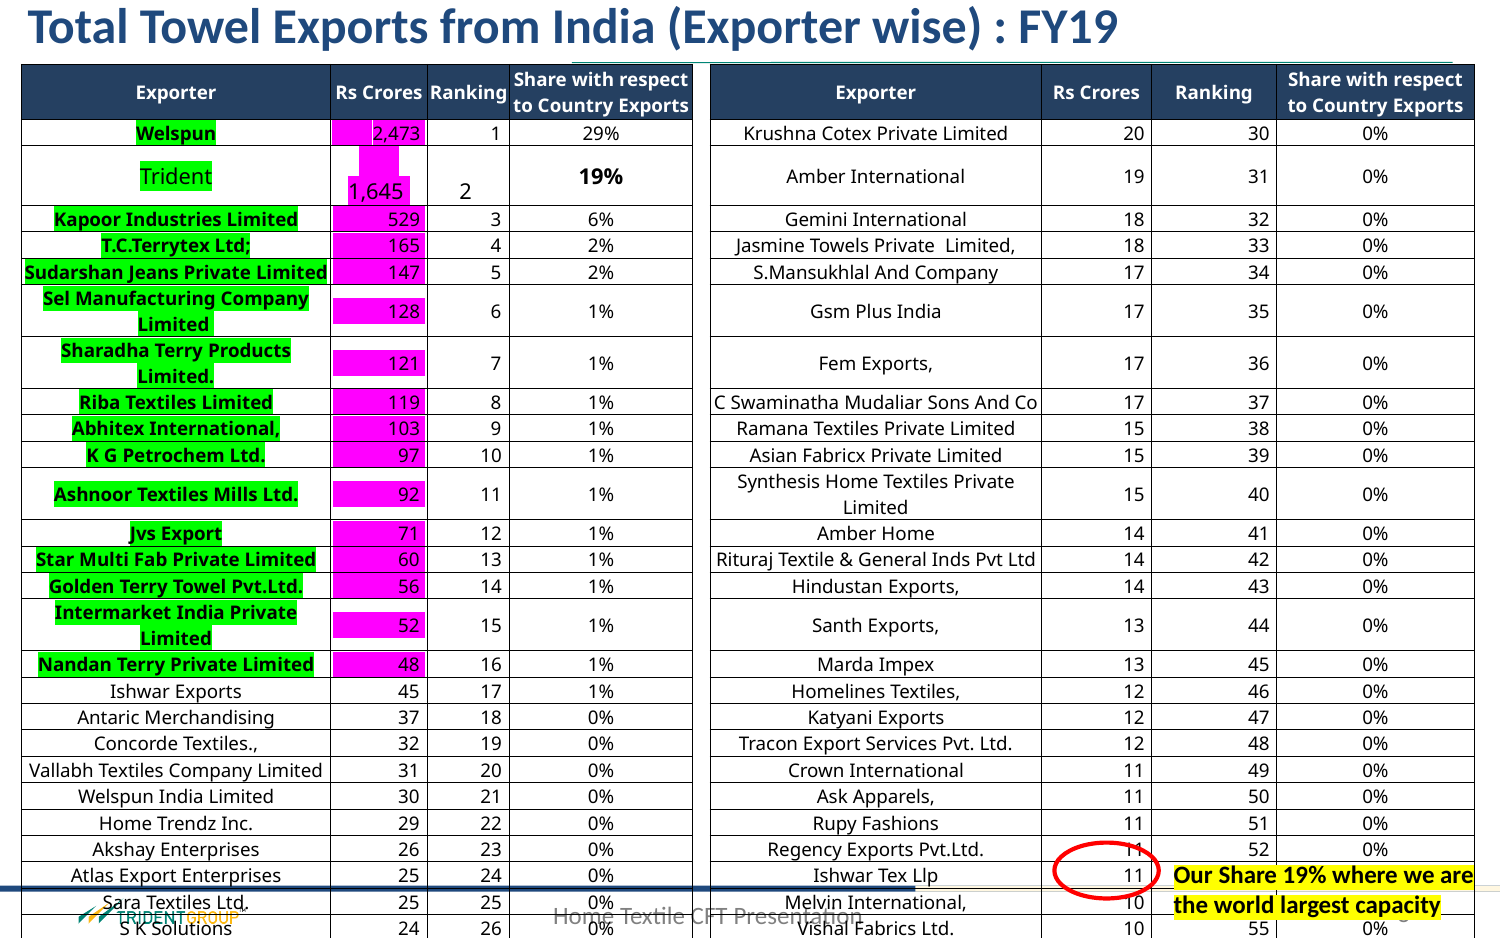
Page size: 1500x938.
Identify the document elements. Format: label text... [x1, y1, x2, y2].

table_cell Vishal Fabrics Ltd. [711, 915, 1041, 938]
table_cell 11 [428, 468, 509, 519]
table_cell 17 [1042, 389, 1151, 414]
table_cell Trident [22, 146, 330, 205]
table_cell 32 [1152, 206, 1276, 231]
table_cell 52 [1152, 836, 1276, 859]
table_cell Akshay Enterprises [22, 836, 330, 861]
table_cell Homelines Textiles, [711, 678, 1041, 703]
table_cell [693, 651, 710, 677]
table_cell 11 [1042, 757, 1151, 782]
table_cell 1% [510, 678, 692, 703]
table_cell Ramana Textiles Private Limited [711, 415, 1041, 441]
table_cell 0% [1277, 730, 1474, 756]
table_cell Marda Impex [711, 651, 1041, 677]
table_cell 0% [1277, 810, 1474, 835]
table_cell 45 [331, 678, 427, 703]
table_cell 21 [428, 783, 509, 809]
table_cell Ishwar Exports [22, 678, 330, 703]
table_cell 1% [510, 285, 692, 336]
text_box [1052, 840, 1158, 901]
table_cell 0% [1277, 678, 1474, 703]
table_cell Atlas Export Enterprises [22, 862, 330, 888]
table_cell [693, 677, 710, 704]
table_cell Welspun India Limited [22, 783, 330, 809]
table_cell [693, 258, 710, 285]
table_cell 0% [1277, 926, 1474, 938]
table_cell 11 [1042, 783, 1151, 809]
table_cell 20 [1042, 120, 1151, 145]
table_cell 29% [510, 120, 692, 145]
table_cell [693, 468, 710, 520]
table_cell 12 [1042, 704, 1151, 729]
table_cell 14 [1042, 520, 1151, 546]
table_cell 23 [428, 836, 509, 861]
table_cell Sara Textiles Ltd. [22, 889, 330, 914]
table_cell 15 [1042, 442, 1151, 467]
table_header Rs Crores [331, 65, 427, 119]
table_cell 71 [331, 520, 427, 546]
table_cell 41 [1152, 520, 1276, 546]
table_cell 29 [331, 810, 427, 835]
table_cell Gemini International [711, 206, 1041, 231]
table_cell Regency Exports Pvt.Ltd. [711, 836, 1041, 861]
table_cell 18 [428, 704, 509, 729]
table_cell 147 [331, 259, 427, 284]
table_cell 15 [1042, 415, 1151, 441]
table_cell 17 [1042, 259, 1151, 284]
table_cell 0% [1277, 573, 1474, 598]
table_cell Gsm Plus India [711, 285, 1041, 336]
table_cell 0% [1277, 389, 1474, 414]
table_cell 19% [510, 146, 692, 205]
table_cell 2% [510, 259, 692, 284]
table_cell Concorde Textiles., [22, 730, 330, 756]
table_cell [693, 730, 710, 756]
table_cell 55 [1152, 915, 1276, 938]
table_cell 0% [1277, 704, 1474, 729]
table_cell 2% [510, 232, 692, 258]
table_cell [693, 389, 710, 415]
table_cell 0% [510, 783, 692, 809]
table_cell Melvin International, [711, 889, 1041, 914]
table_cell Vallabh Textiles Company Limited [22, 757, 330, 782]
table_cell 0% [1277, 285, 1474, 336]
table_cell Riba Textiles Limited [22, 389, 330, 414]
table_cell 1% [510, 337, 692, 388]
table_cell 0% [1277, 836, 1474, 851]
table_cell 56 [331, 573, 427, 598]
table_cell 37 [331, 704, 427, 729]
table_cell 40 [1152, 468, 1276, 519]
table_cell Home Trendz Inc. [22, 810, 330, 835]
table_cell 30 [331, 783, 427, 809]
table_header Share with respect to Country Exports [1277, 65, 1474, 119]
table_cell 50 [1152, 783, 1276, 809]
table_cell Jvs Export [22, 520, 330, 546]
table_cell 11 [1042, 836, 1151, 861]
table_cell 24 [428, 862, 509, 888]
table_cell 42 [1152, 547, 1276, 572]
table_header Exporter [22, 65, 330, 119]
table_cell 33 [1152, 232, 1276, 258]
table_cell Jasmine Towels Private Limited, [711, 232, 1041, 258]
table_cell 6% [510, 206, 692, 231]
table_cell Amber Home [711, 520, 1041, 546]
table_cell 52 [331, 599, 427, 650]
table_cell 0% [1277, 547, 1474, 572]
table_cell 2 [428, 146, 509, 205]
table_cell 12 [1042, 730, 1151, 756]
table_cell 0% [510, 836, 692, 861]
table_cell S.Mansukhlal And Company [711, 259, 1041, 284]
table_header Share with respect to Country Exports [510, 65, 692, 119]
table_header Rs Crores [1042, 80, 1151, 119]
table_cell 0% [510, 730, 692, 756]
table_cell 92 [331, 468, 427, 519]
table_cell 9 [428, 415, 509, 441]
table_cell 1,645 [331, 146, 427, 205]
table_cell [693, 704, 710, 730]
table_cell 1% [510, 573, 692, 598]
table_cell 43 [1152, 573, 1276, 598]
table_cell Abhitex International, [22, 415, 330, 441]
table_cell 3 [428, 206, 509, 231]
table_header Ranking [428, 65, 509, 119]
table_cell Golden Terry Towel Pvt.Ltd. [22, 573, 330, 598]
table_cell [693, 915, 710, 938]
table_cell 0% [1277, 599, 1474, 650]
table_cell 26 [428, 915, 509, 938]
table_cell [693, 206, 710, 232]
table_cell 25 [428, 889, 509, 914]
table_cell 1% [510, 389, 692, 414]
table_cell 48 [331, 651, 427, 677]
text_box Total Towel Exports from India (Exporter wise) : FY19 [12, 0, 1408, 81]
table_cell 31 [331, 757, 427, 782]
table_cell 22 [428, 810, 509, 835]
table_cell 48 [1152, 730, 1276, 756]
table_cell 13 [1042, 651, 1151, 677]
table_cell 5 [428, 259, 509, 284]
table_cell Welspun [22, 120, 330, 145]
table_cell 15 [1042, 468, 1151, 519]
table_cell 18 [1042, 232, 1151, 258]
table_cell Nandan Terry Private Limited [22, 651, 330, 677]
table_header Ranking [1152, 80, 1276, 119]
table_cell 0% [510, 704, 692, 729]
table_cell [693, 836, 710, 862]
table_cell 0% [1277, 415, 1474, 441]
table_cell [693, 862, 710, 888]
table_cell Rituraj Textile & General Inds Pvt Ltd [711, 547, 1041, 572]
table_cell Ask Apparels, [711, 783, 1041, 809]
table_cell 25 [331, 862, 427, 888]
table_cell 14 [428, 573, 509, 598]
table_cell [693, 285, 710, 337]
table_cell Star Multi Fab Private Limited [22, 547, 330, 572]
table_cell 15 [428, 599, 509, 650]
table_cell 16 [428, 651, 509, 677]
table_cell 39 [1152, 442, 1276, 467]
table_cell [693, 232, 710, 258]
table_cell Fem Exports, [711, 337, 1041, 388]
table_cell 44 [1152, 599, 1276, 650]
table_cell 12 [1042, 678, 1151, 703]
table_cell 11 [1042, 810, 1151, 835]
table_cell Intermarket India Private Limited [22, 599, 330, 650]
table_cell 20 [428, 757, 509, 782]
table_cell 121 [331, 337, 427, 388]
table_cell 35 [1152, 285, 1276, 336]
table_cell C Swaminatha Mudaliar Sons And Co [711, 389, 1041, 414]
table_cell 0% [1277, 651, 1474, 677]
table_cell [693, 572, 710, 599]
table_header [693, 80, 710, 119]
table_cell 1% [510, 520, 692, 546]
table_cell Crown International [711, 757, 1041, 782]
table_header Exporter [711, 80, 1041, 119]
table_cell 1% [510, 599, 692, 650]
table_cell [693, 146, 710, 206]
table_cell Ashnoor Textiles Mills Ltd. [22, 468, 330, 519]
table_cell 1% [510, 442, 692, 467]
table_cell [693, 809, 710, 836]
text_box Our Share 19% where we are the world largest capacity [1158, 851, 1500, 926]
table_cell 14 [1042, 573, 1151, 598]
table_cell 6 [428, 285, 509, 336]
table_cell 51 [1152, 810, 1276, 835]
table_cell 1% [510, 415, 692, 441]
table_cell 10 [1042, 889, 1151, 914]
table_cell Synthesis Home Textiles Private Limited [711, 468, 1041, 519]
table_cell 13 [428, 547, 509, 572]
table_cell [693, 119, 710, 146]
table_cell [693, 599, 710, 651]
table_cell 103 [331, 415, 427, 441]
table_cell 25 [331, 889, 427, 914]
table_cell 38 [1152, 415, 1276, 441]
table_cell 10 [1042, 915, 1151, 938]
table_cell Tracon Export Services Pvt. Ltd. [711, 730, 1041, 756]
table_cell 24 [331, 915, 427, 938]
table_cell Sharadha Terry Products Limited. [22, 337, 330, 388]
table_cell [693, 888, 710, 915]
table_cell Katyani Exports [711, 704, 1041, 729]
table_cell 1% [510, 468, 692, 519]
table_cell 0% [1277, 232, 1474, 258]
table_cell 0% [1277, 337, 1474, 388]
table_cell Rupy Fashions [711, 810, 1041, 835]
table_cell 30 [1152, 120, 1276, 145]
table_cell T.C.Terrytex Ltd; [22, 232, 330, 258]
table_cell 34 [1152, 259, 1276, 284]
table_cell 0% [1277, 259, 1474, 284]
table_cell 26 [331, 836, 427, 861]
table_cell [693, 520, 710, 546]
table_cell [693, 546, 710, 572]
table_cell 32 [331, 730, 427, 756]
table_cell 60 [331, 547, 427, 572]
table_cell [693, 337, 710, 389]
table_cell 529 [331, 206, 427, 231]
table_cell Krushna Cotex Private Limited [711, 120, 1041, 145]
table_cell 12 [428, 520, 509, 546]
table_cell 10 [428, 442, 509, 467]
table_cell 0% [510, 862, 692, 888]
table_cell Sel Manufacturing Company Limited [22, 285, 330, 336]
table_cell S K Solutions [22, 915, 330, 938]
table_cell 0% [510, 915, 692, 938]
table_cell 1% [510, 651, 692, 677]
table_cell 1% [510, 547, 692, 572]
table_cell Antaric Merchandising [22, 704, 330, 729]
table_cell 17 [1042, 285, 1151, 336]
table_cell 1 [428, 120, 509, 145]
table_cell 0% [510, 889, 692, 914]
table_cell Sudarshan Jeans Private Limited [22, 259, 330, 284]
table_cell 31 [1152, 146, 1276, 205]
table_cell 46 [1152, 678, 1276, 703]
table_cell Santh Exports, [711, 599, 1041, 650]
table_cell Amber International [711, 146, 1041, 205]
table_cell 17 [428, 678, 509, 703]
table_cell 2,473 [331, 120, 427, 145]
table_cell 37 [1152, 389, 1276, 414]
table_cell 0% [1277, 757, 1474, 782]
table_cell 0% [1277, 120, 1474, 145]
table_cell 0% [1277, 783, 1474, 809]
table_cell 0% [1277, 520, 1474, 546]
table_cell 11 [1042, 862, 1061, 888]
table_cell [693, 756, 710, 783]
table_cell 0% [1277, 206, 1474, 231]
table_cell 0% [1277, 442, 1474, 467]
table_cell 18 [1042, 206, 1151, 231]
table_cell 13 [1042, 599, 1151, 650]
table_cell [693, 783, 710, 809]
table_cell Hindustan Exports, [711, 573, 1041, 598]
table_cell 19 [1042, 146, 1151, 205]
table_cell 8 [428, 389, 509, 414]
table_cell 36 [1152, 337, 1276, 388]
table_cell 7 [428, 337, 509, 388]
table_cell 49 [1152, 757, 1276, 782]
table_cell 17 [1042, 337, 1151, 388]
table_cell 47 [1152, 704, 1276, 729]
table_cell [693, 415, 710, 441]
table_cell 0% [510, 810, 692, 835]
table_cell Ishwar Tex Llp [711, 862, 1041, 888]
table_cell 14 [1042, 547, 1151, 572]
table_cell 54 [1152, 889, 1158, 914]
table_cell 119 [331, 389, 427, 414]
table_cell 45 [1152, 651, 1276, 677]
table_cell 0% [1277, 146, 1474, 205]
table_cell Kapoor Industries Limited [22, 206, 330, 231]
table_cell K G Petrochem Ltd. [22, 442, 330, 467]
table_cell 0% [1277, 468, 1474, 519]
table_cell Asian Fabricx Private Limited [711, 442, 1041, 467]
table_cell 97 [331, 442, 427, 467]
table_cell 165 [331, 232, 427, 258]
table_cell [693, 441, 710, 468]
table_cell 4 [428, 232, 509, 258]
table_cell 128 [331, 285, 427, 336]
table_cell 19 [428, 730, 509, 756]
table_cell 0% [510, 757, 692, 782]
